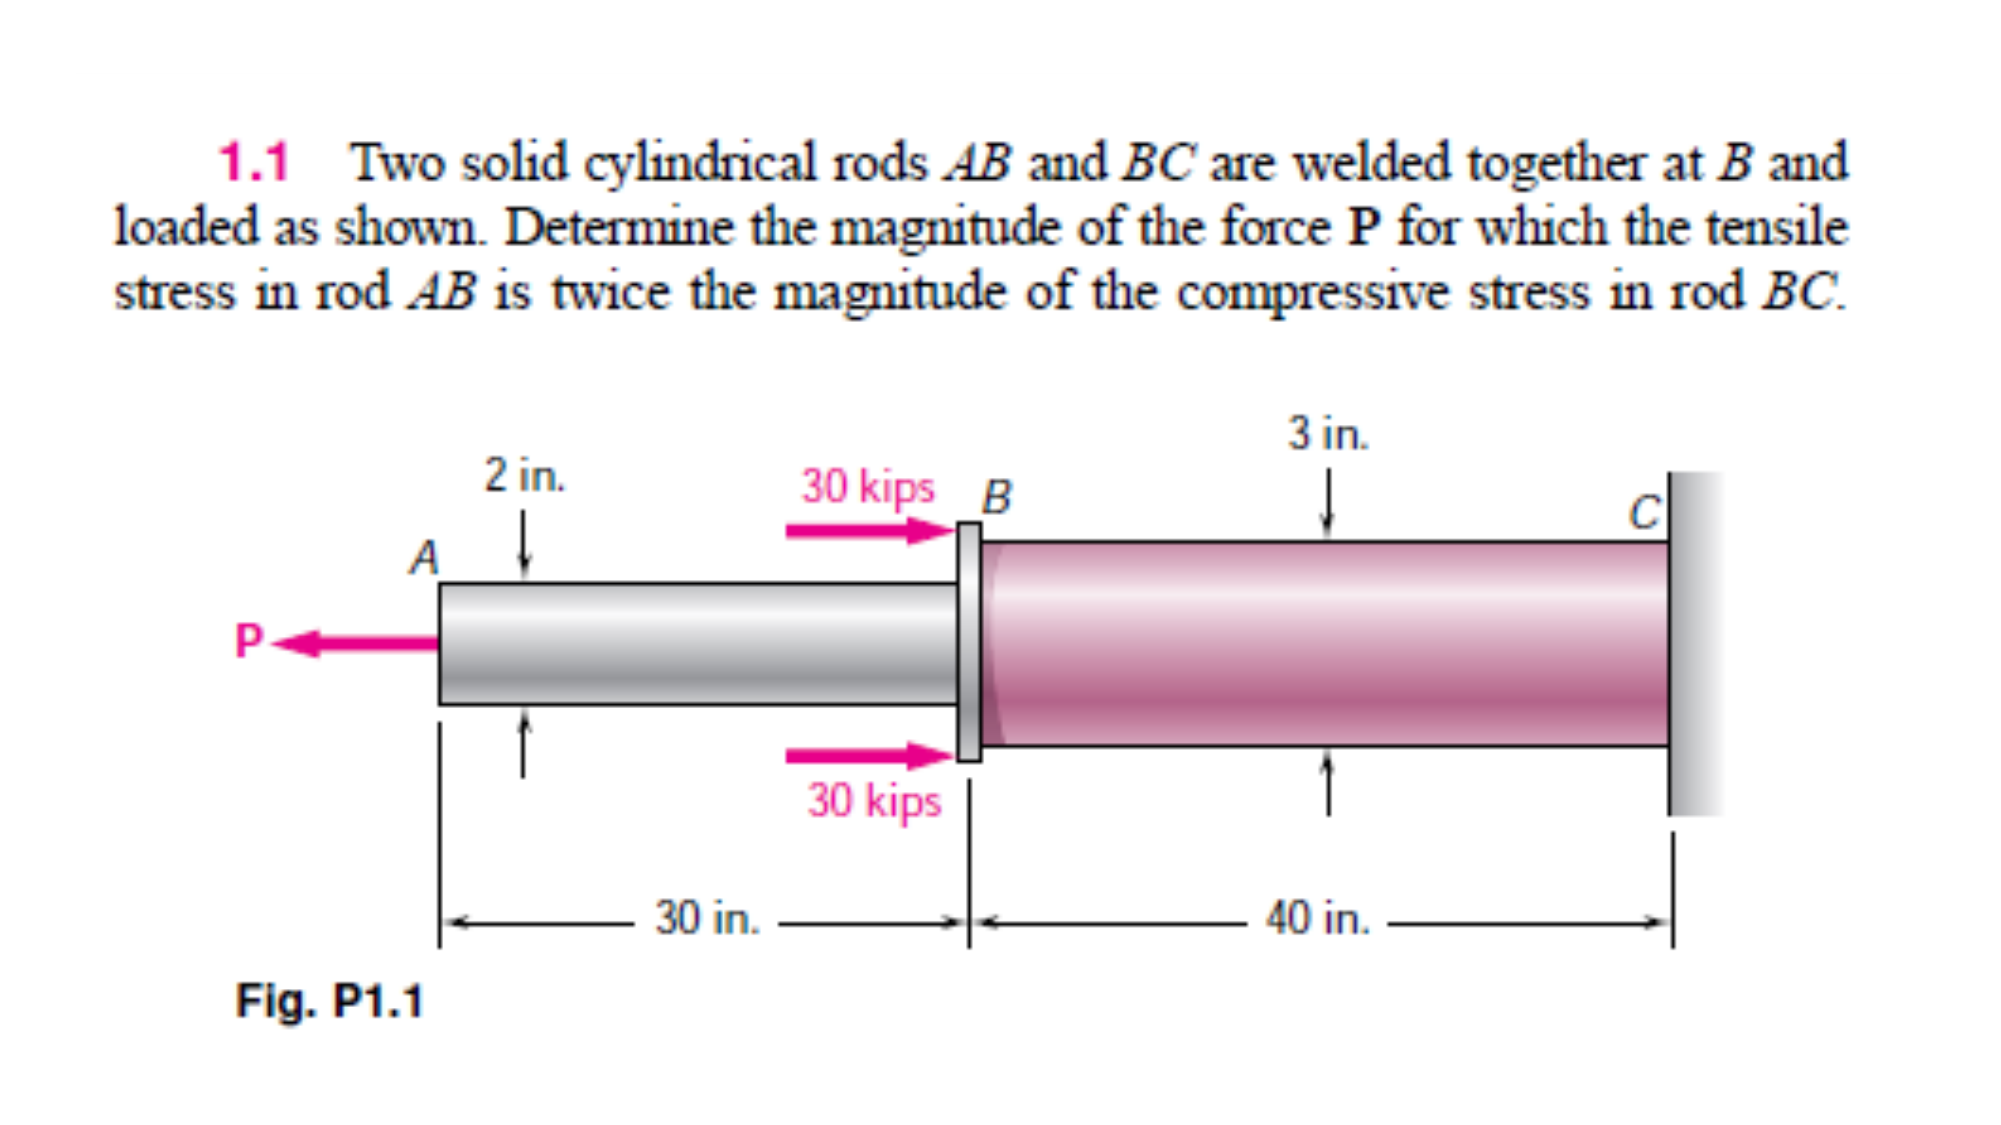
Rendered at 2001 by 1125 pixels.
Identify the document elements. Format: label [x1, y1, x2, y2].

picture [76, 72, 1911, 1060]
